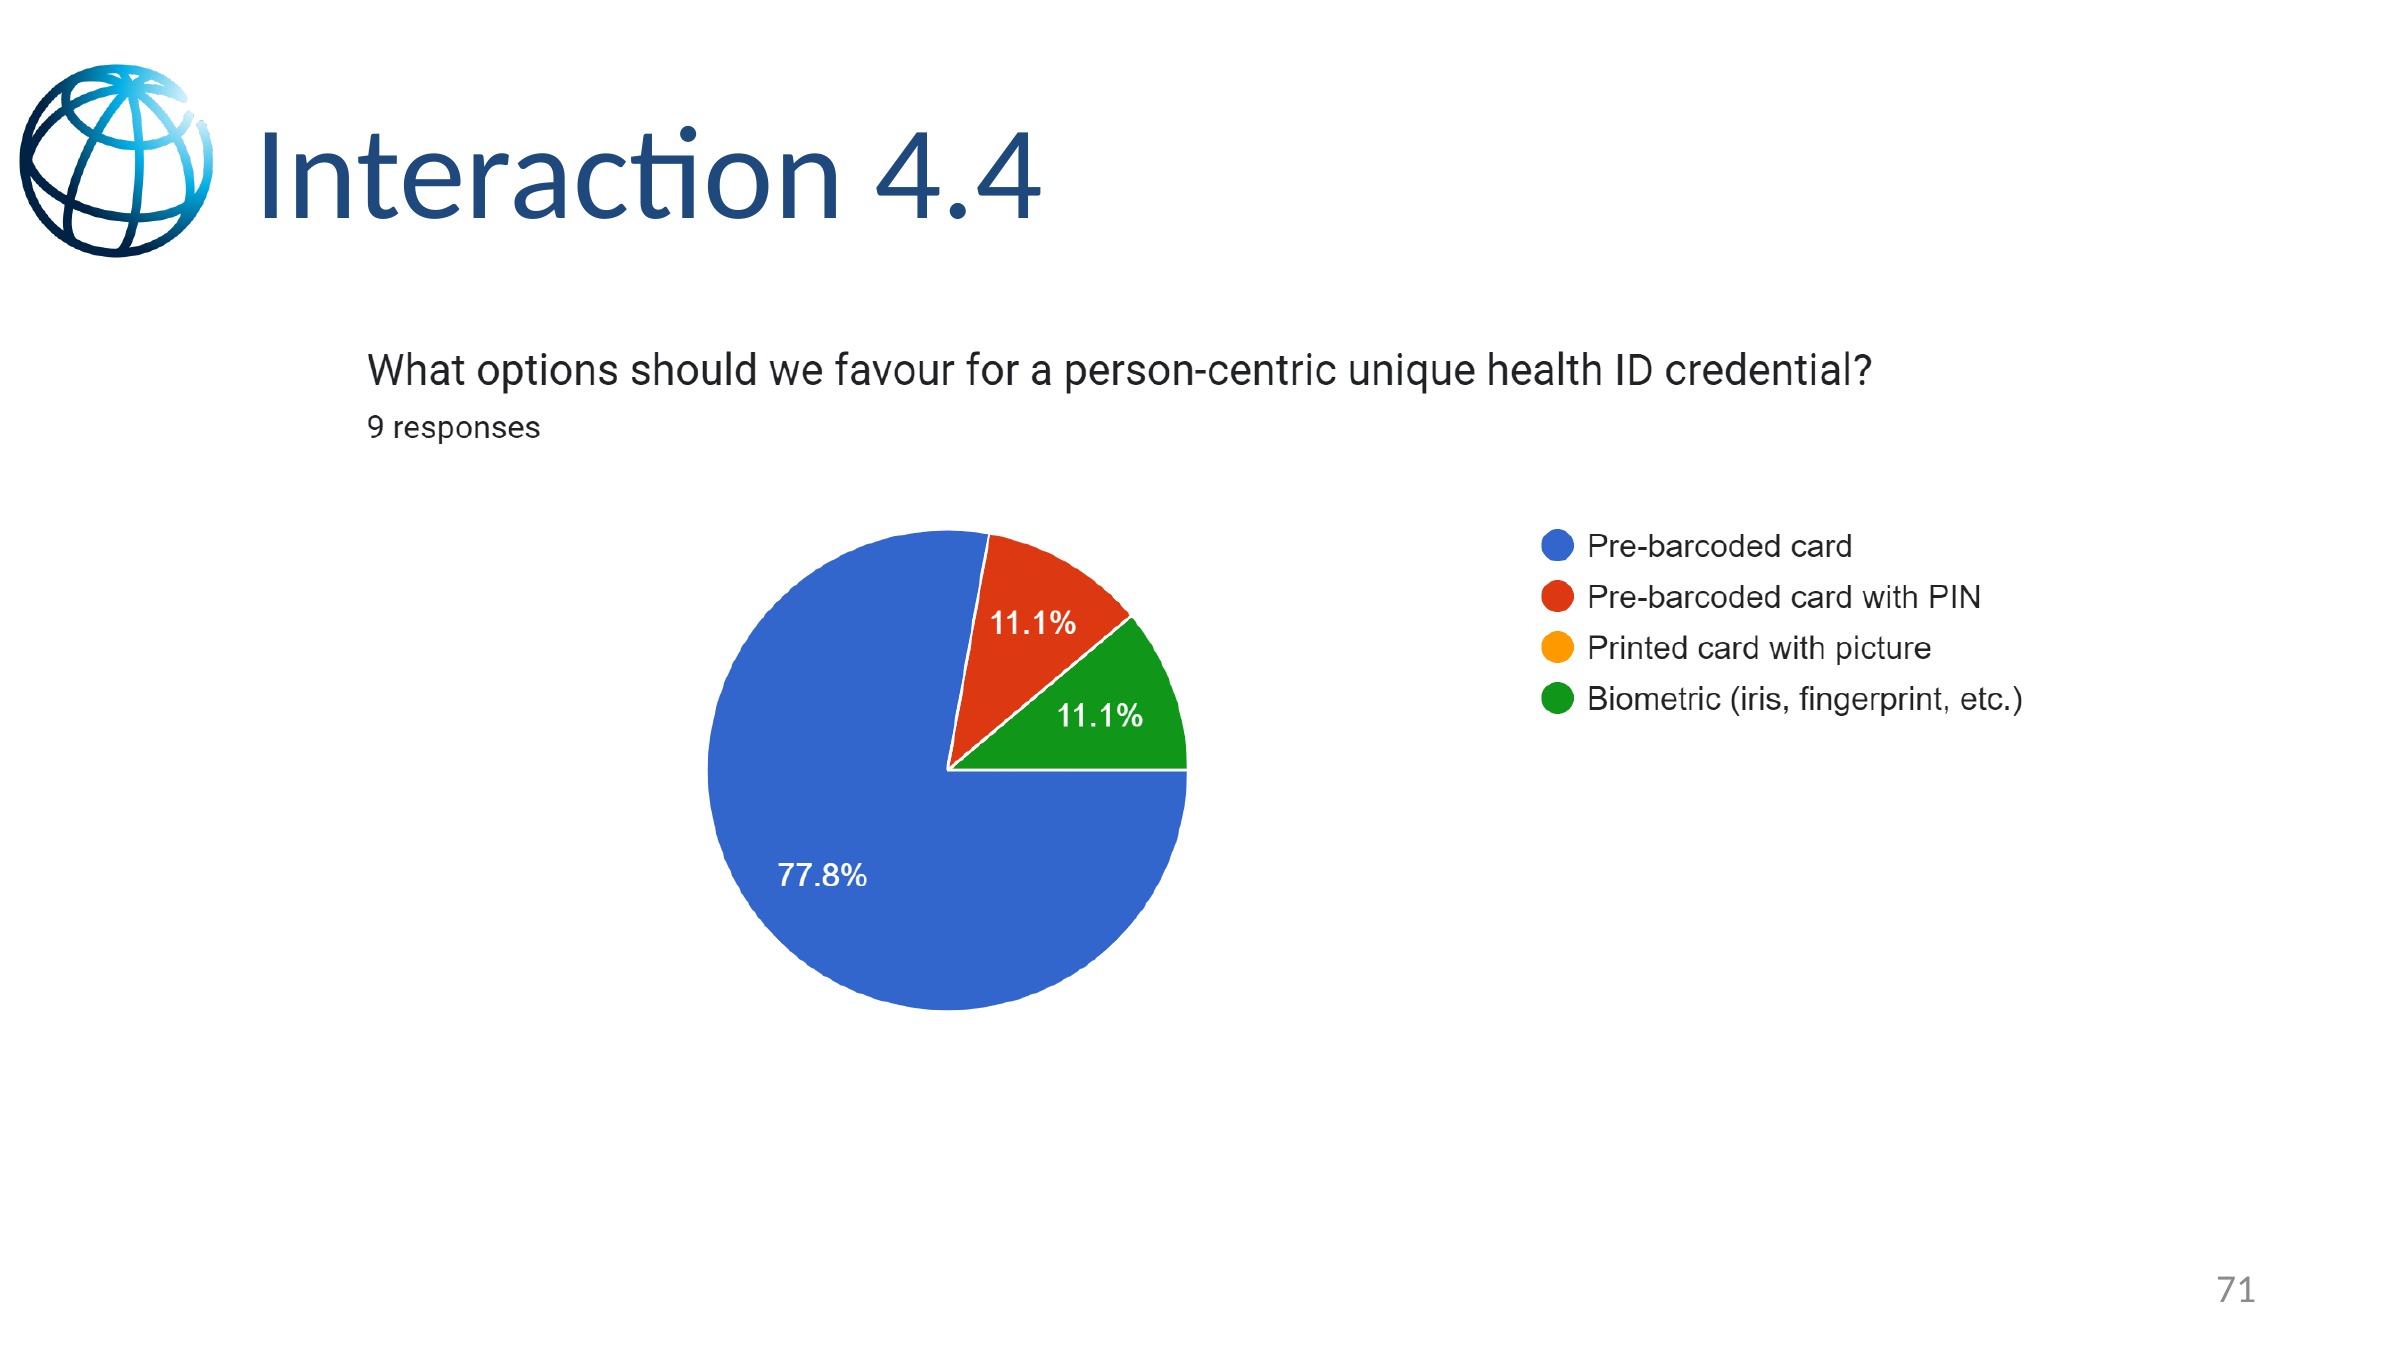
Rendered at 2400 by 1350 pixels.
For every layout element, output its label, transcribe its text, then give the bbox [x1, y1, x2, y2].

picture [301, 277, 2261, 1102]
title Interaction 4.4 [230, 52, 2280, 278]
picture [16, 62, 228, 259]
slide_number 71 [1719, 1251, 2280, 1324]
